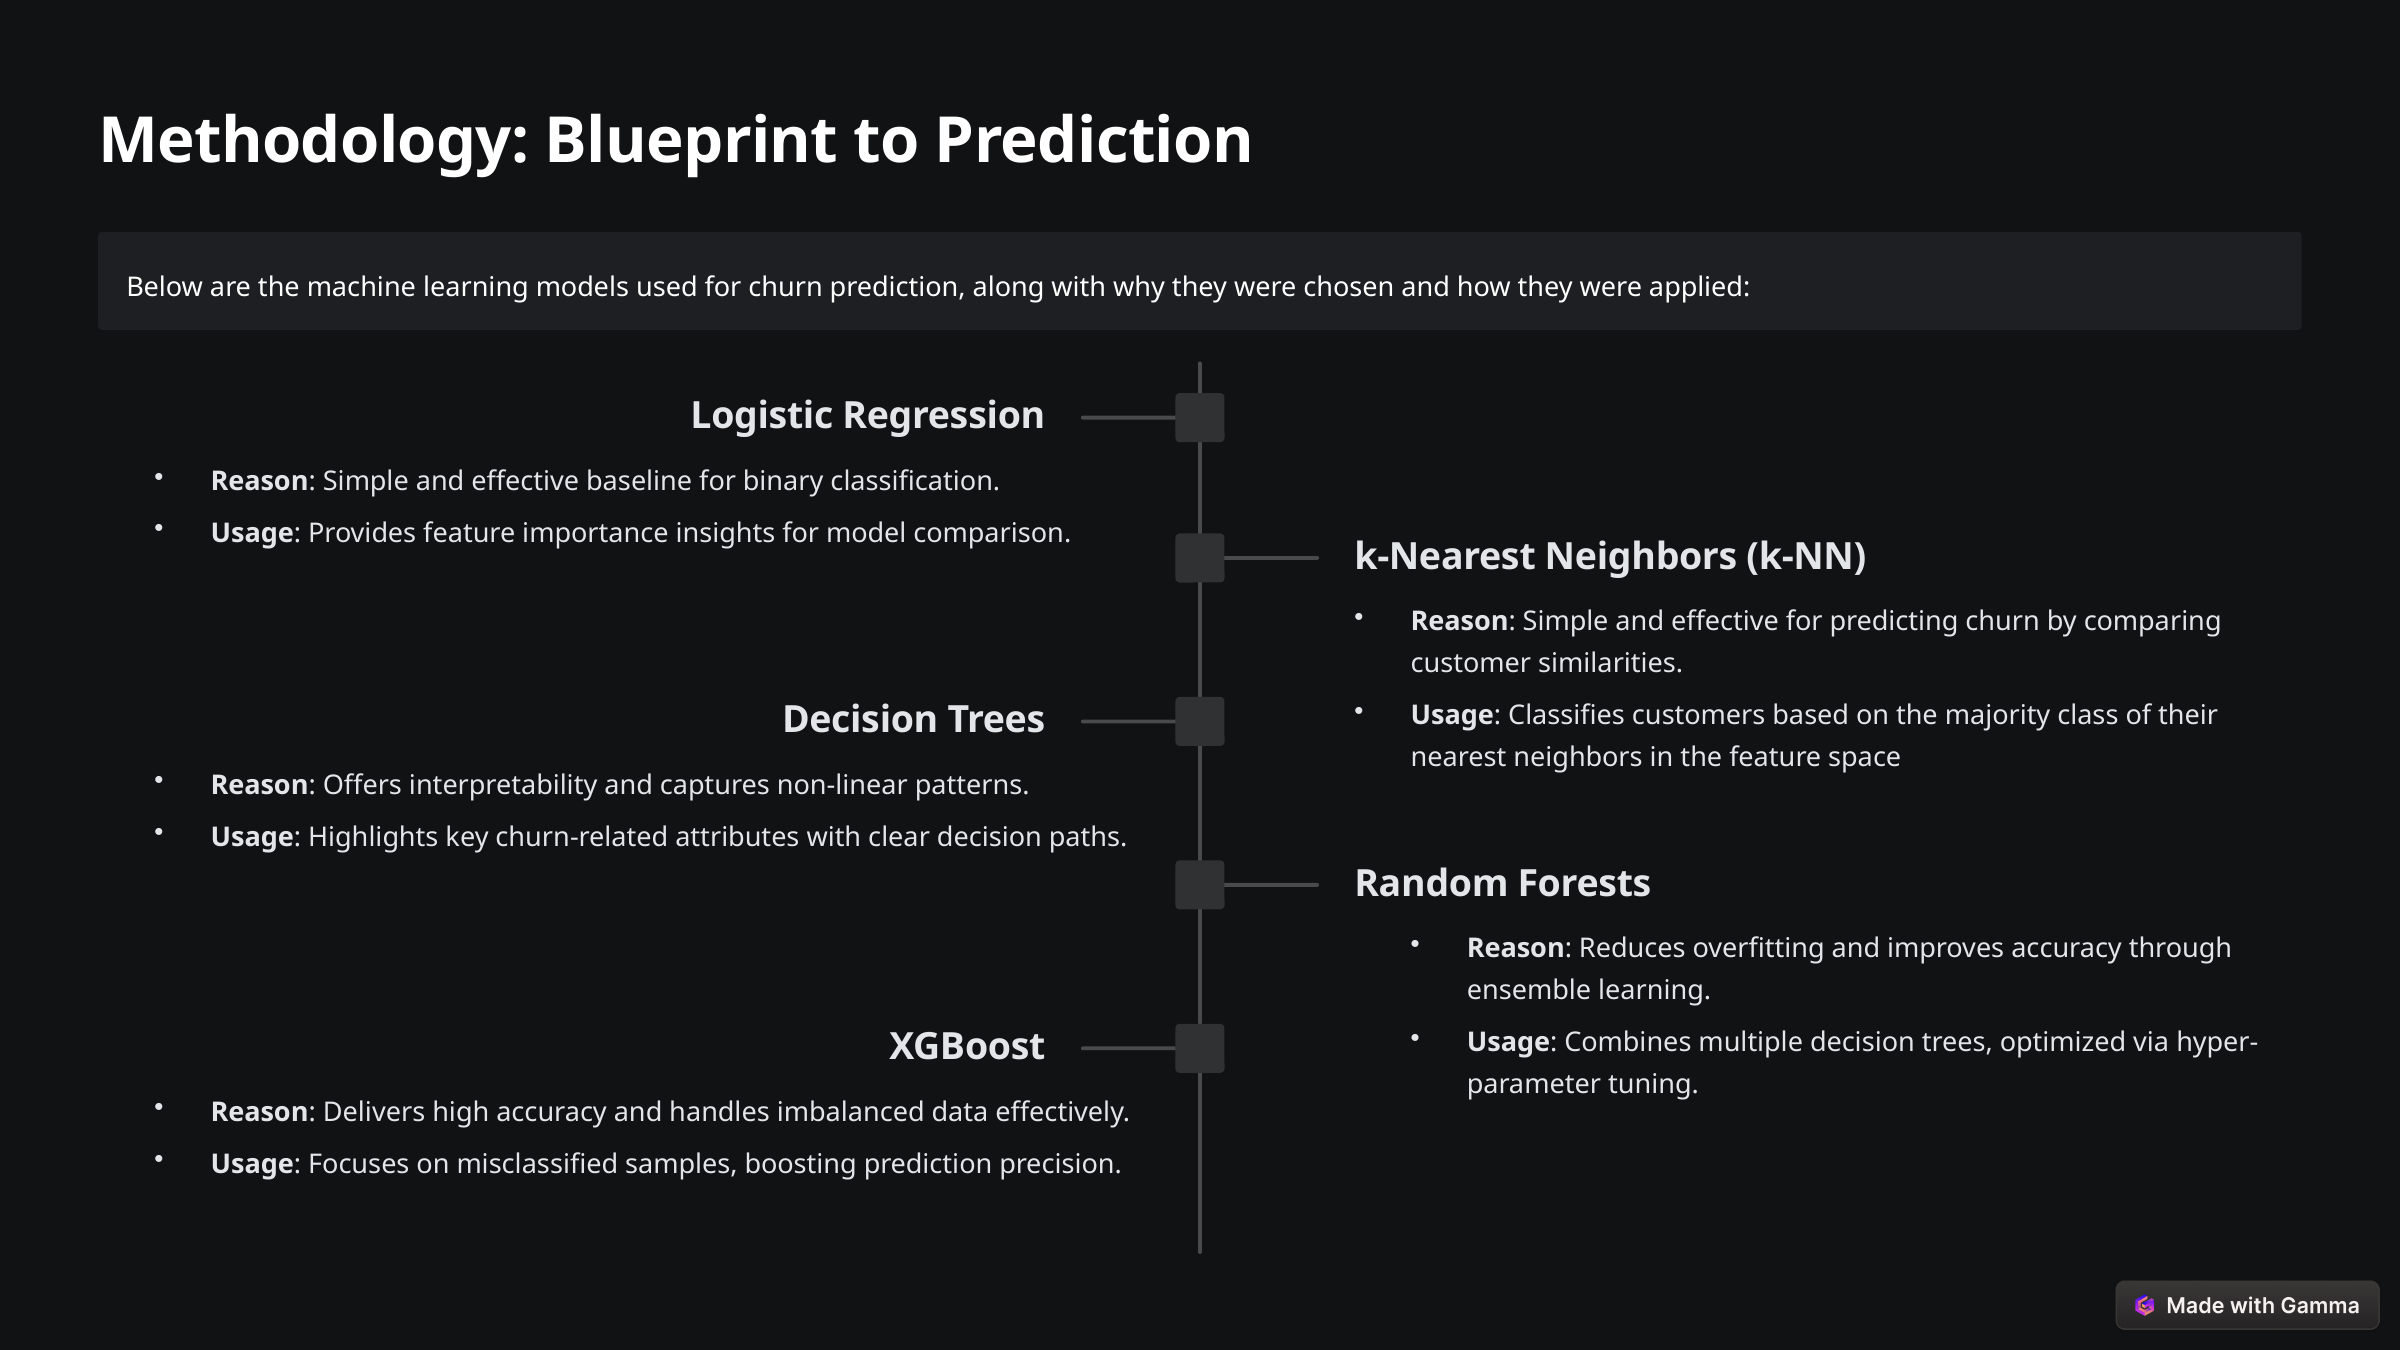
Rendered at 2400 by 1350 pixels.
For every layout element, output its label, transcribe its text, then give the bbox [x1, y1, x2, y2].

text_box [1081, 1046, 1175, 1051]
text_box Random Forests [1354, 856, 1737, 905]
text_box Logistic Regression [661, 389, 1046, 438]
text_box [1175, 696, 1225, 746]
picture [2106, 1271, 2389, 1339]
text_box k-Nearest Neighbors (k-NN) [1354, 529, 1897, 578]
text_box [1198, 746, 1202, 860]
text_box [1198, 361, 1202, 393]
text_box Usage: Combines multiple decision trees, optimized via hyper-parameter tuning. [1354, 1015, 2302, 1100]
text_box [98, 231, 2302, 330]
text_box Reason: Simple and effective baseline for binary classification. [98, 454, 1046, 497]
text_box Reason: Simple and effective for predicting churn by comparing customer similarities. [1354, 594, 2302, 679]
text_box [1225, 556, 1319, 560]
text_box [1175, 860, 1225, 910]
text_box Below are the machine learning models used for churn prediction, along with why they were chosen and how they were applied: [126, 259, 2274, 302]
text_box Methodology: Blueprint to Prediction [98, 95, 1322, 176]
text_box [1225, 882, 1319, 887]
text_box [1198, 910, 1202, 1023]
text_box Usage: Focuses on misclassified samples, boosting prediction precision. [98, 1136, 1046, 1179]
text_box Usage: Classifies customers based on the majority class of their nearest neighbors in the feature space [1354, 688, 2302, 773]
text_box Usage: Highlights key churn-related attributes with clear decision paths. [98, 809, 1046, 852]
text_box [1175, 393, 1225, 443]
text_box Reason: Reduces overfitting and improves accuracy through ensemble learning. [1354, 921, 2302, 1006]
text_box XGBoost [662, 1020, 1046, 1069]
text_box [1198, 1073, 1202, 1254]
text_box [1198, 583, 1202, 696]
text_box Reason: Offers interpretability and captures non-linear patterns. [98, 758, 1046, 801]
text_box [1081, 415, 1175, 420]
text_box Decision Trees [662, 693, 1046, 742]
text_box [1198, 443, 1202, 533]
text_box [1175, 533, 1225, 583]
text_box Usage: Provides feature importance insights for model comparison. [98, 506, 1046, 549]
text_box Reason: Delivers high accuracy and handles imbalanced data effectively. [98, 1084, 1046, 1128]
text_box [1175, 1023, 1225, 1073]
text_box [1081, 719, 1175, 724]
